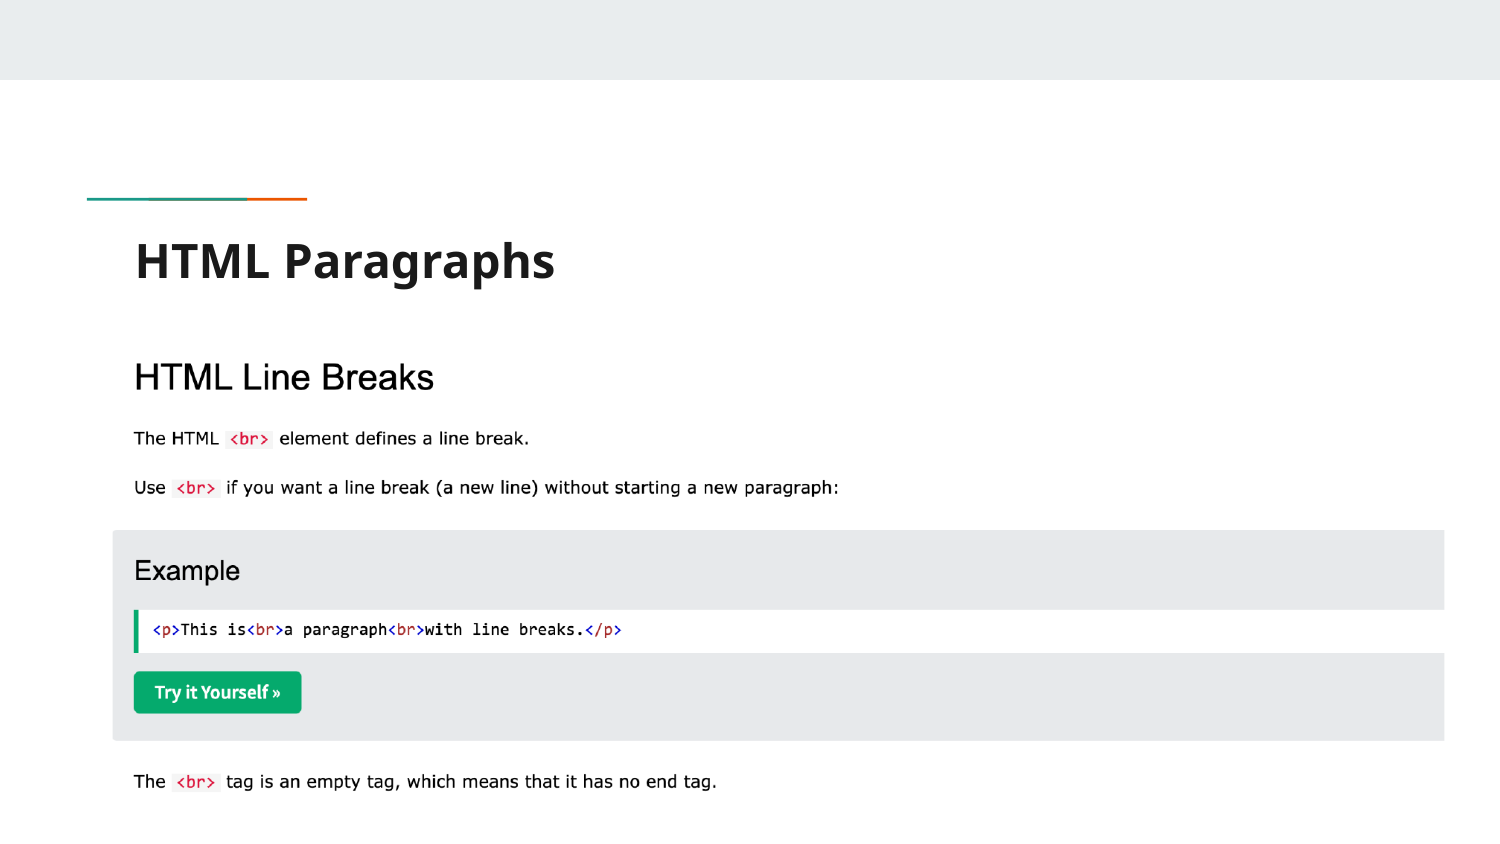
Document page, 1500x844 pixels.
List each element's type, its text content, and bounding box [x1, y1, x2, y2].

picture [112, 328, 1445, 808]
title HTML Paragraphs [119, 216, 1381, 305]
